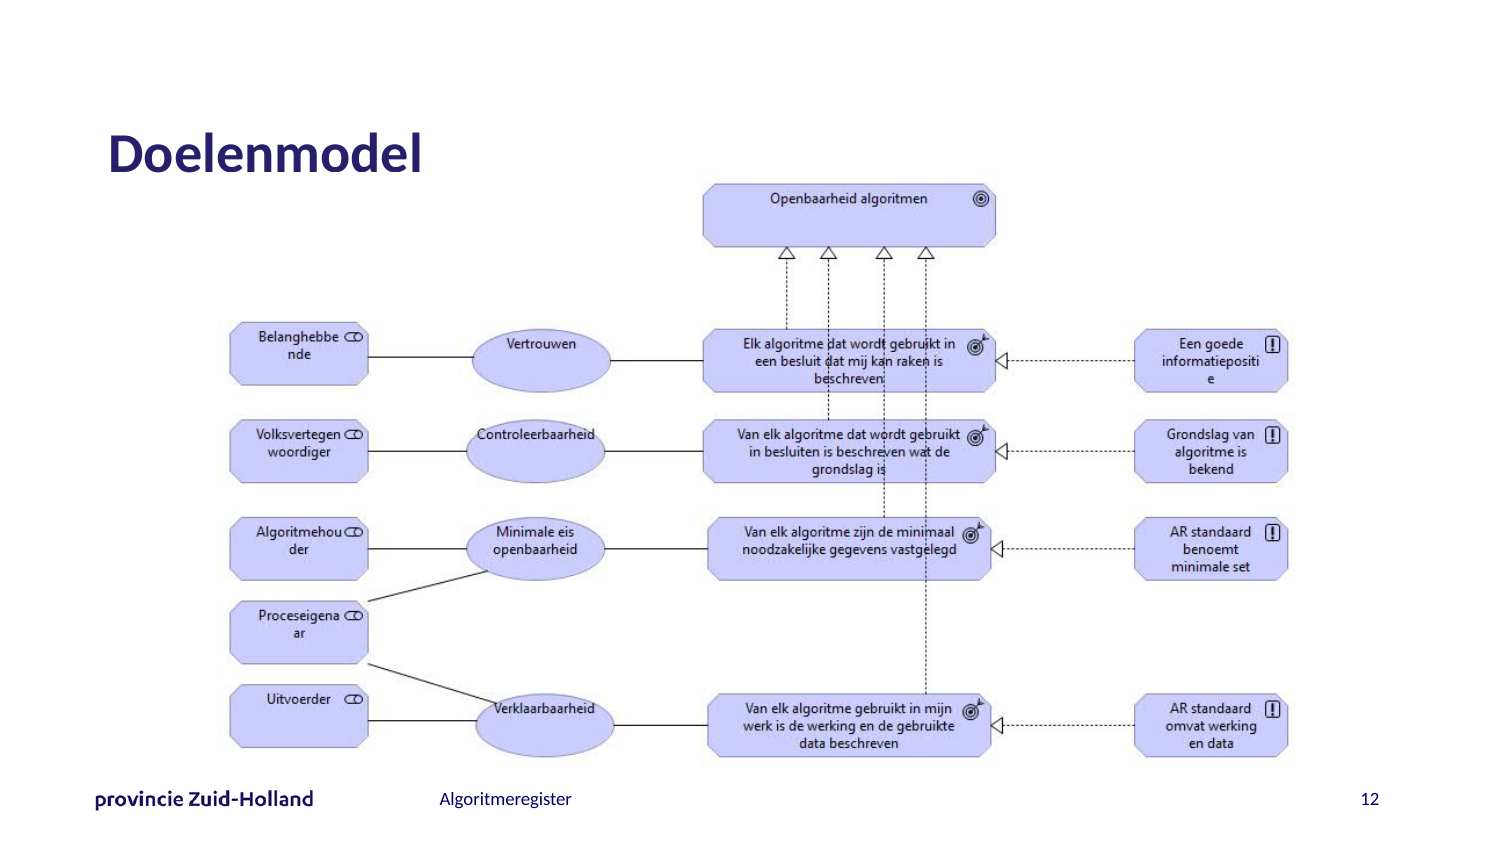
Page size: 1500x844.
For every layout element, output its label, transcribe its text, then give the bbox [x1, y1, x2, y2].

footer Algoritmeregister [439, 786, 915, 810]
slide_number 11 [1029, 786, 1380, 810]
picture [0, 0, 1500, 844]
title Doelenmodel [93, 116, 1380, 198]
